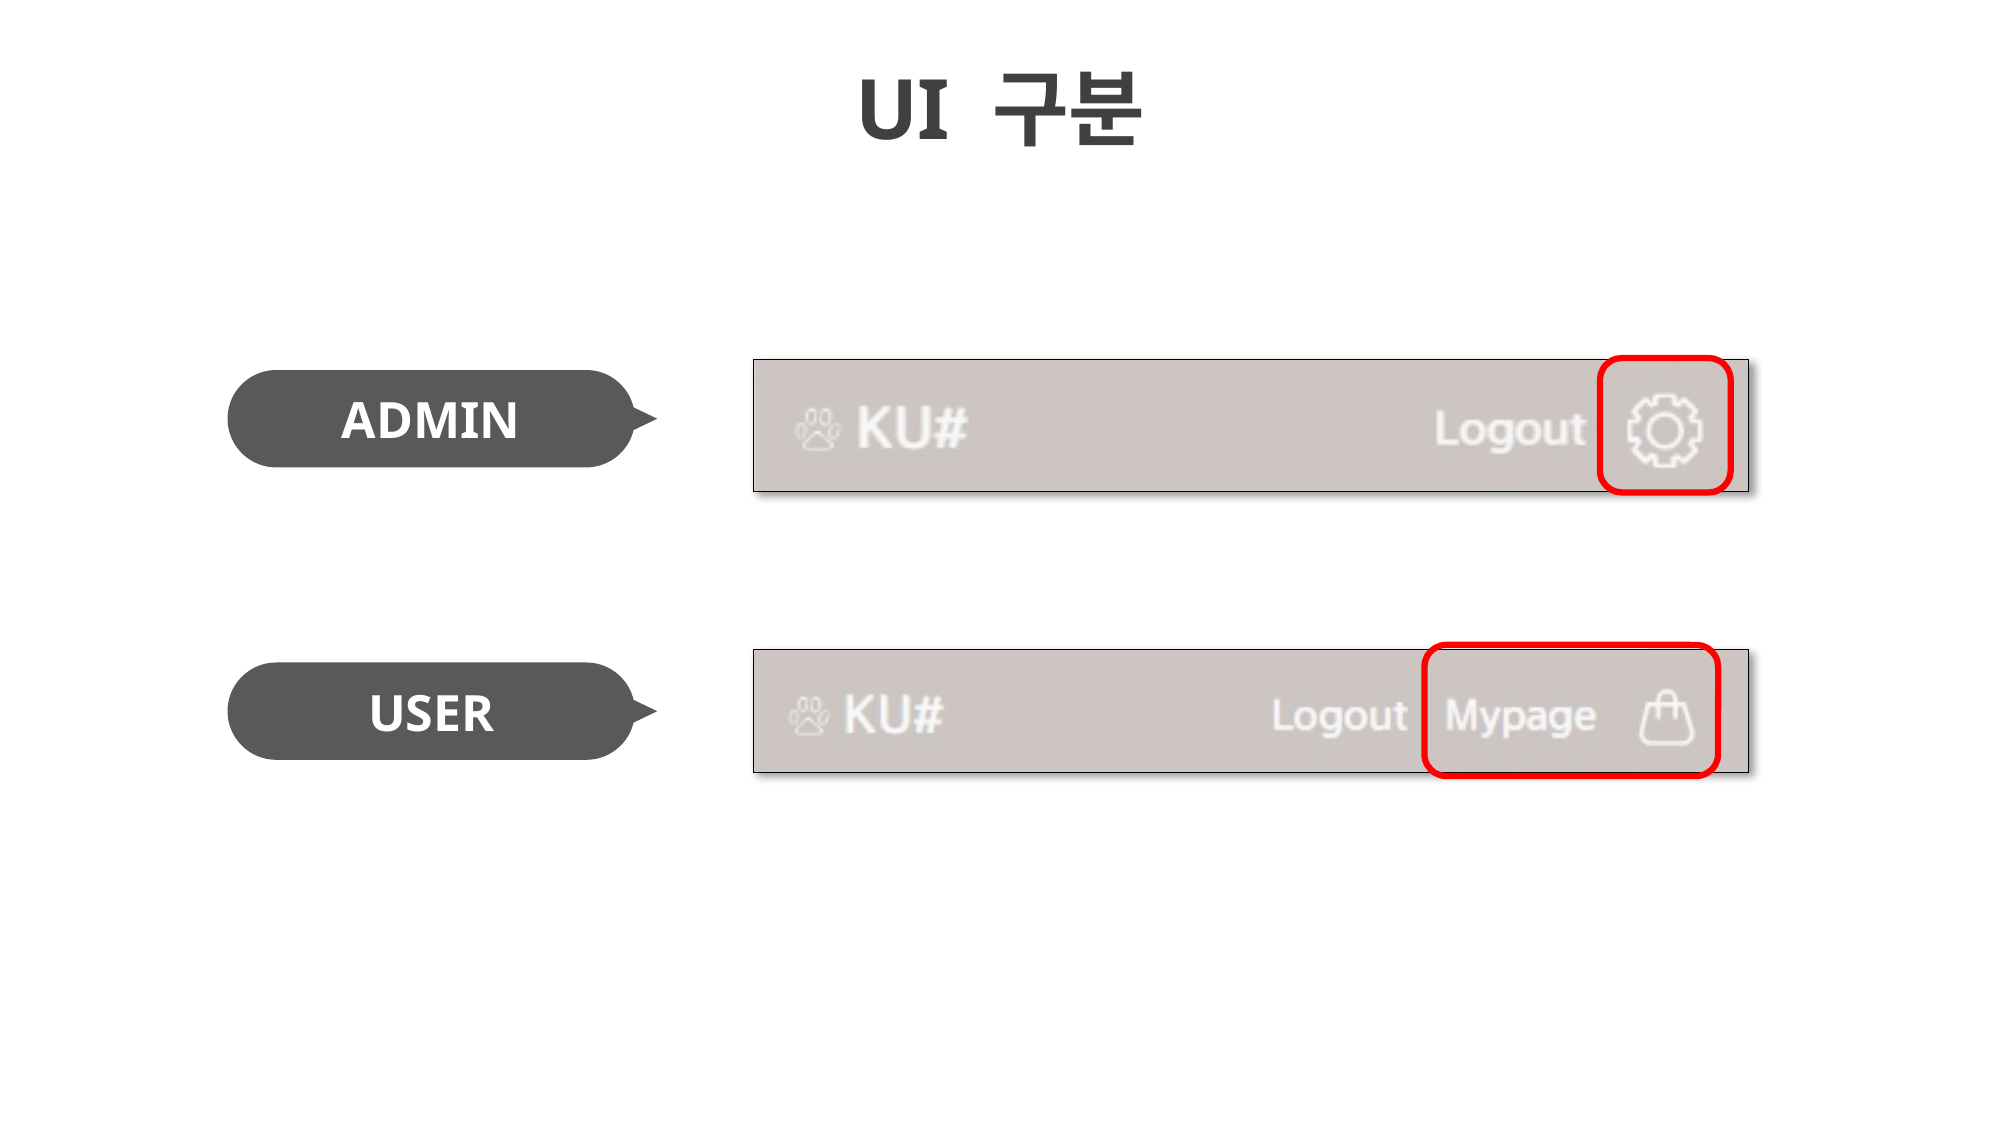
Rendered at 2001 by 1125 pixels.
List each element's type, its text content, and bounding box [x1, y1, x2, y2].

picture [753, 649, 1749, 773]
picture [753, 359, 1749, 492]
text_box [227, 370, 658, 468]
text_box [227, 662, 658, 760]
text_box UI 구분 [493, 48, 1507, 164]
text_box [1432, 643, 1711, 649]
text_box [1433, 773, 1709, 778]
